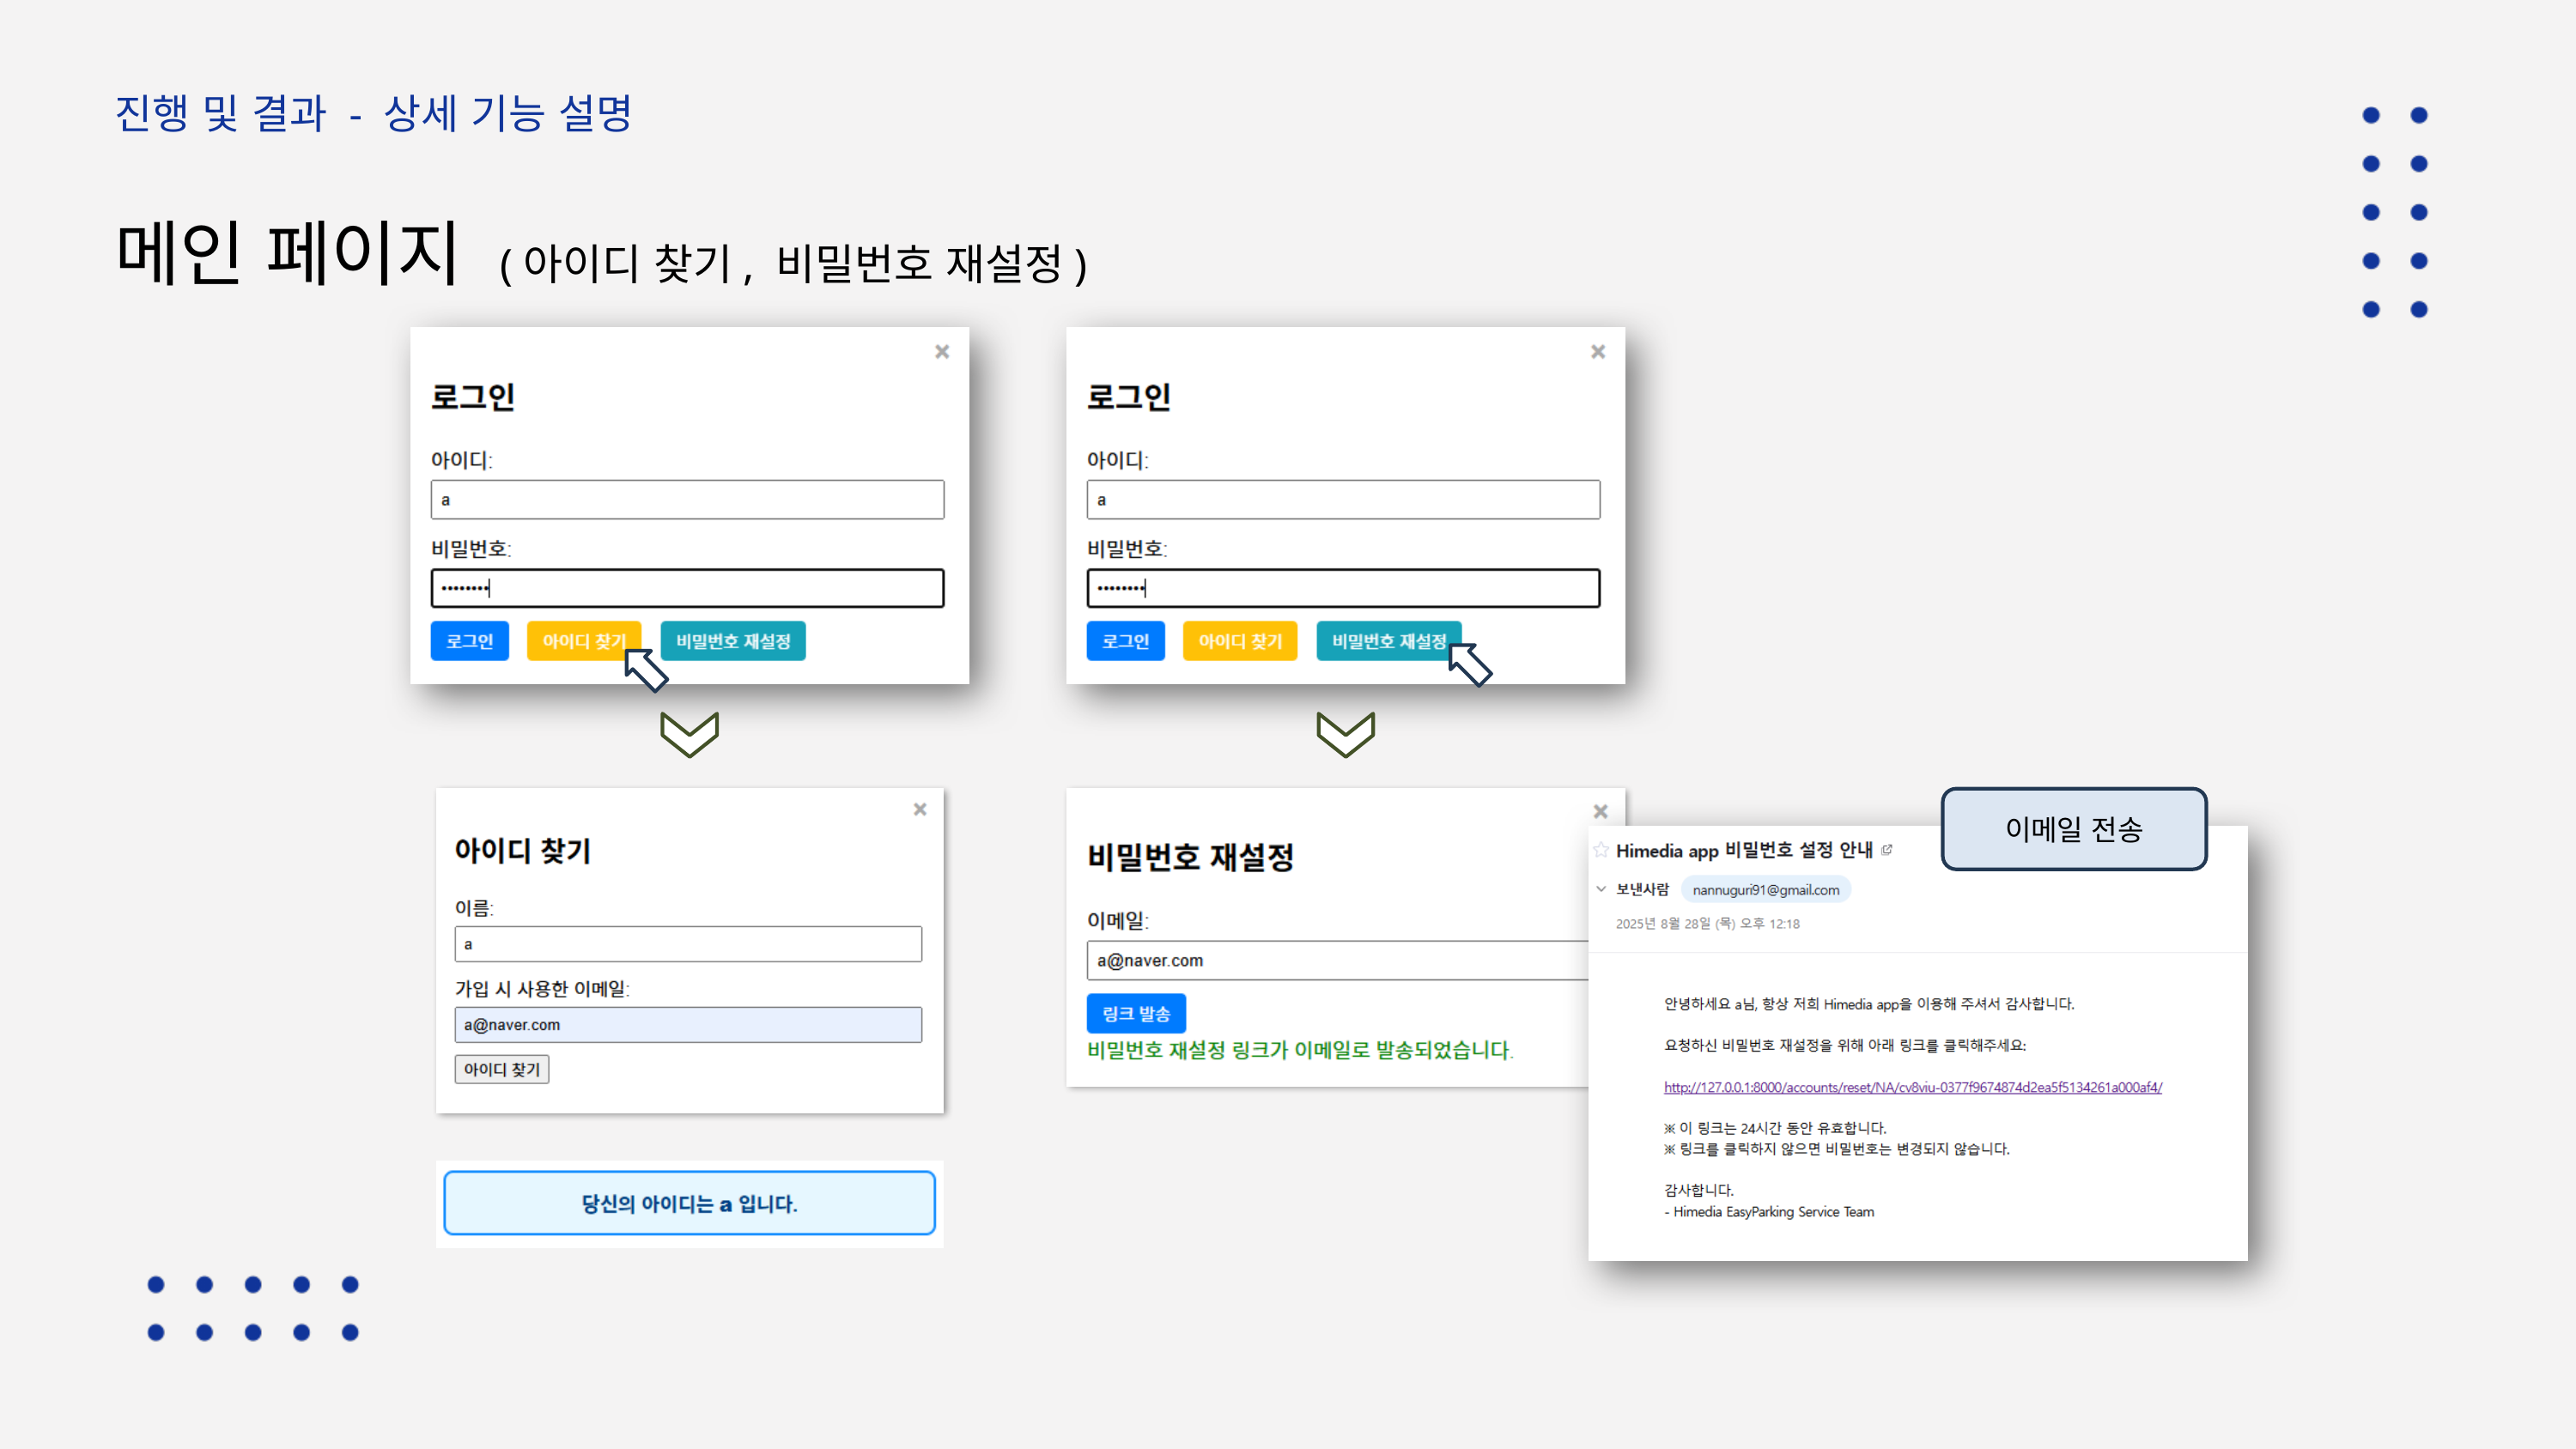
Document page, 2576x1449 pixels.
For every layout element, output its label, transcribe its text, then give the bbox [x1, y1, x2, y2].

text_box 이메일 전송 [1941, 786, 2208, 824]
picture [1066, 788, 2248, 1261]
text_box 진행 및 결과 - 상세 기능 설명 메인 페이지 (아이디 찾기, 비밀번호 재설정) [114, 80, 1138, 138]
picture [2360, 106, 2430, 321]
picture [410, 326, 969, 684]
text_box [1316, 712, 1376, 759]
picture [435, 1161, 944, 1248]
text_box [660, 712, 720, 759]
picture [1066, 326, 1625, 684]
picture [435, 788, 944, 1114]
picture [148, 1201, 360, 1416]
